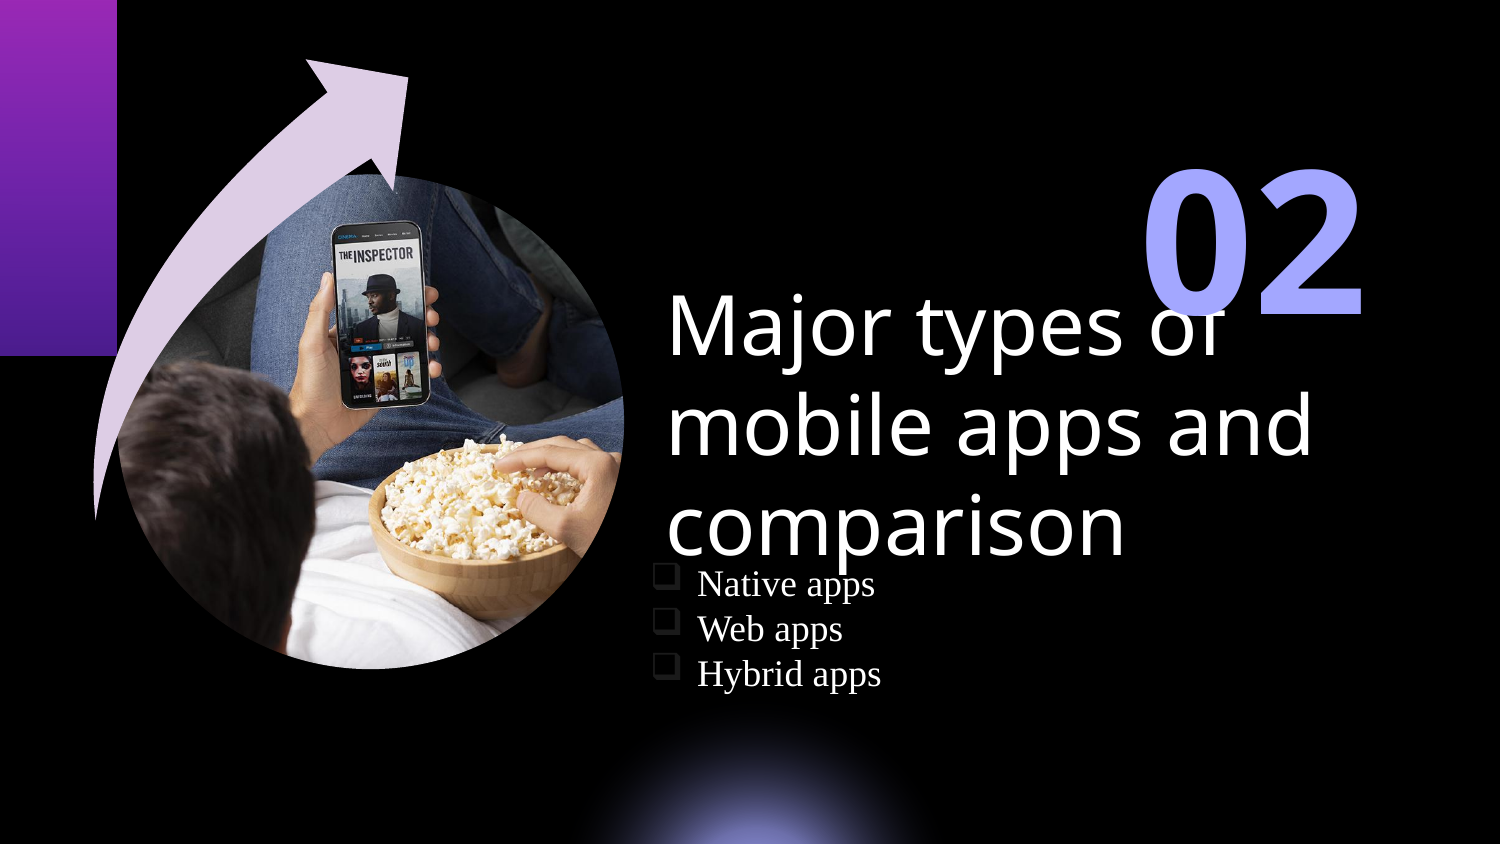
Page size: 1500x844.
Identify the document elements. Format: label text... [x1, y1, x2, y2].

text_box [0, 0, 523, 623]
text_box [235, 631, 506, 670]
subtitle Native apps Web apps Hybrid apps [650, 543, 1423, 723]
text_box [526, 226, 625, 618]
title Major types of mobile apps and comparison [650, 300, 1491, 544]
title 02 [1070, 133, 1383, 337]
